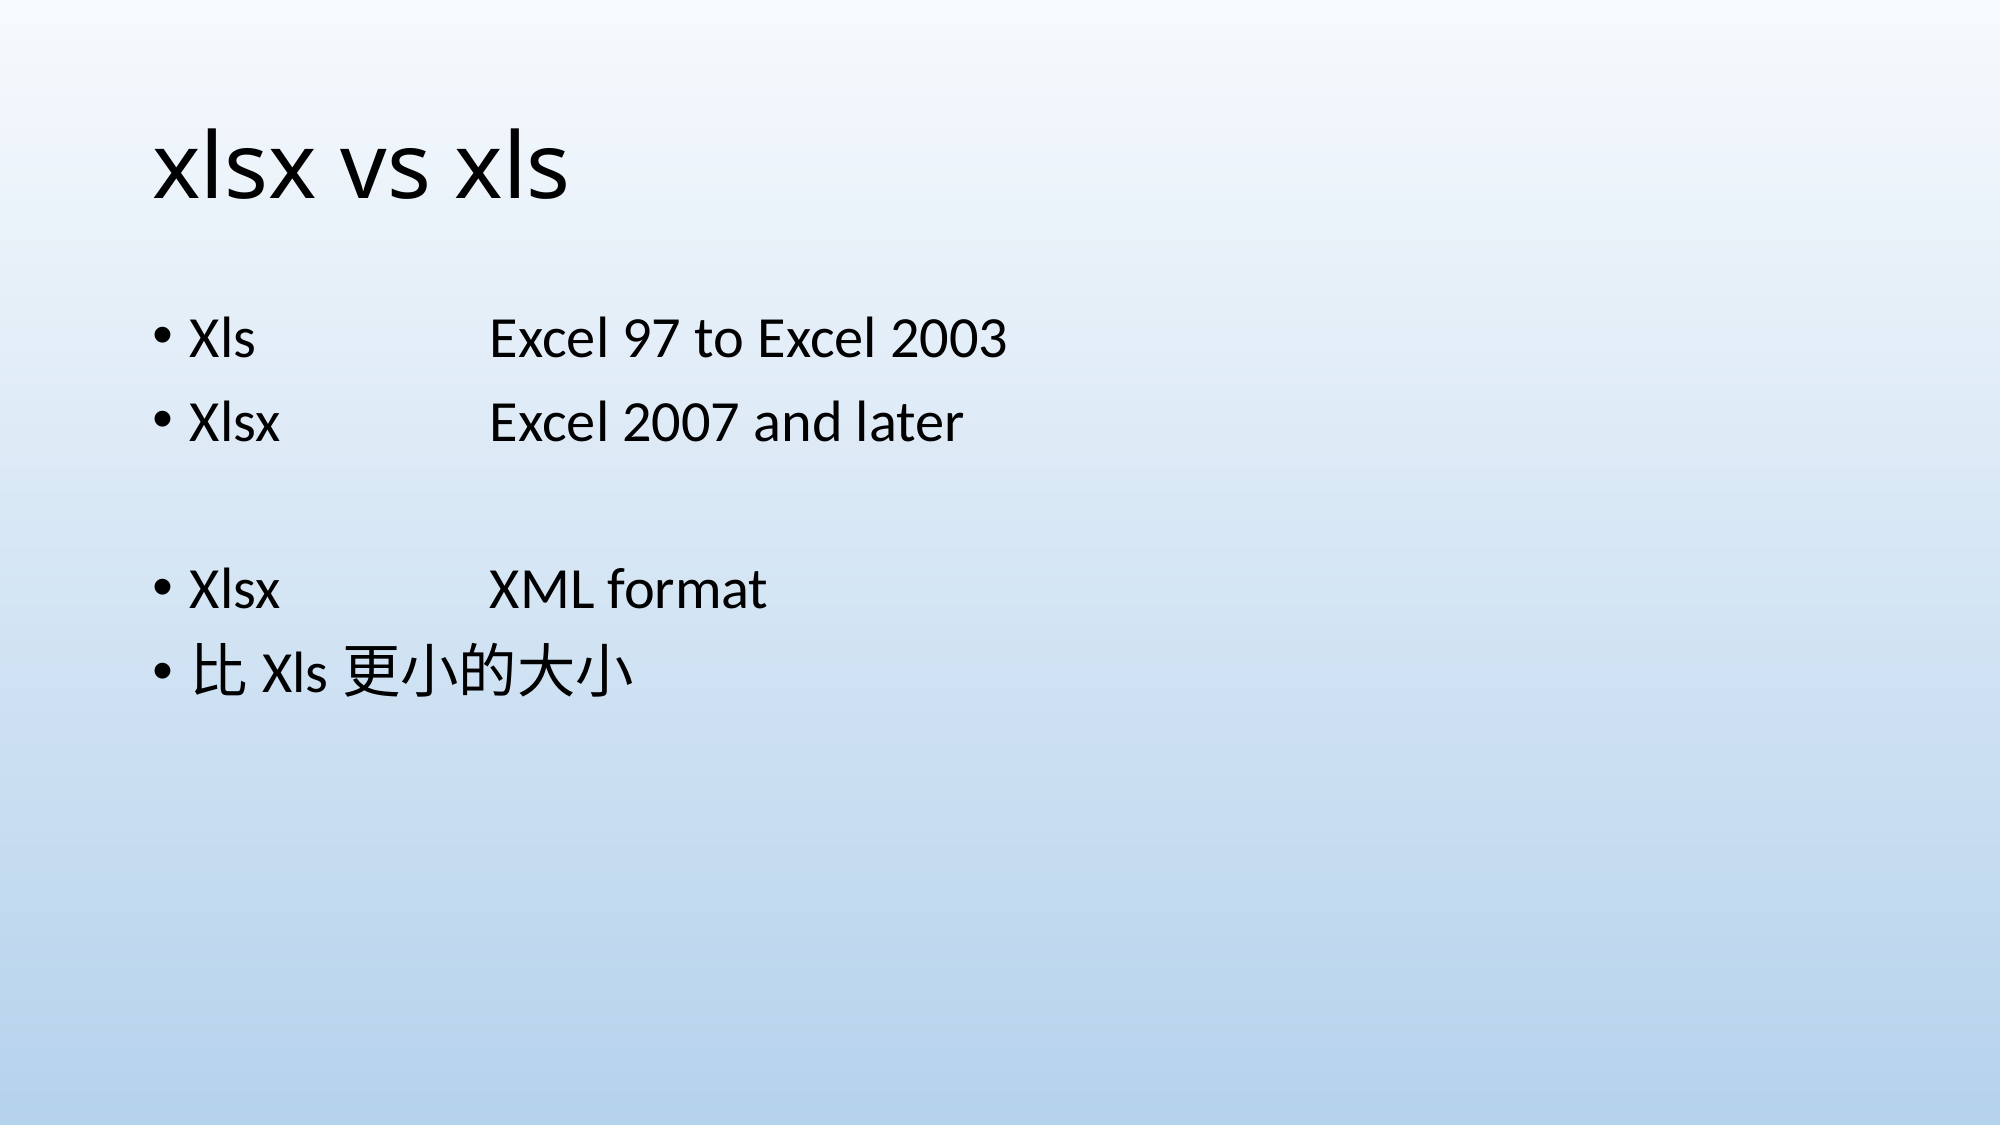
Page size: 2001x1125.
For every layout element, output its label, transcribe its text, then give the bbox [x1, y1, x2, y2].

title xlsx vs xls [137, 59, 1863, 278]
list Xls Excel 97 to Excel 2003 Xlsx Excel 2007 and later Xlsx XML format 比Xls更小的大小 [137, 299, 1863, 1014]
